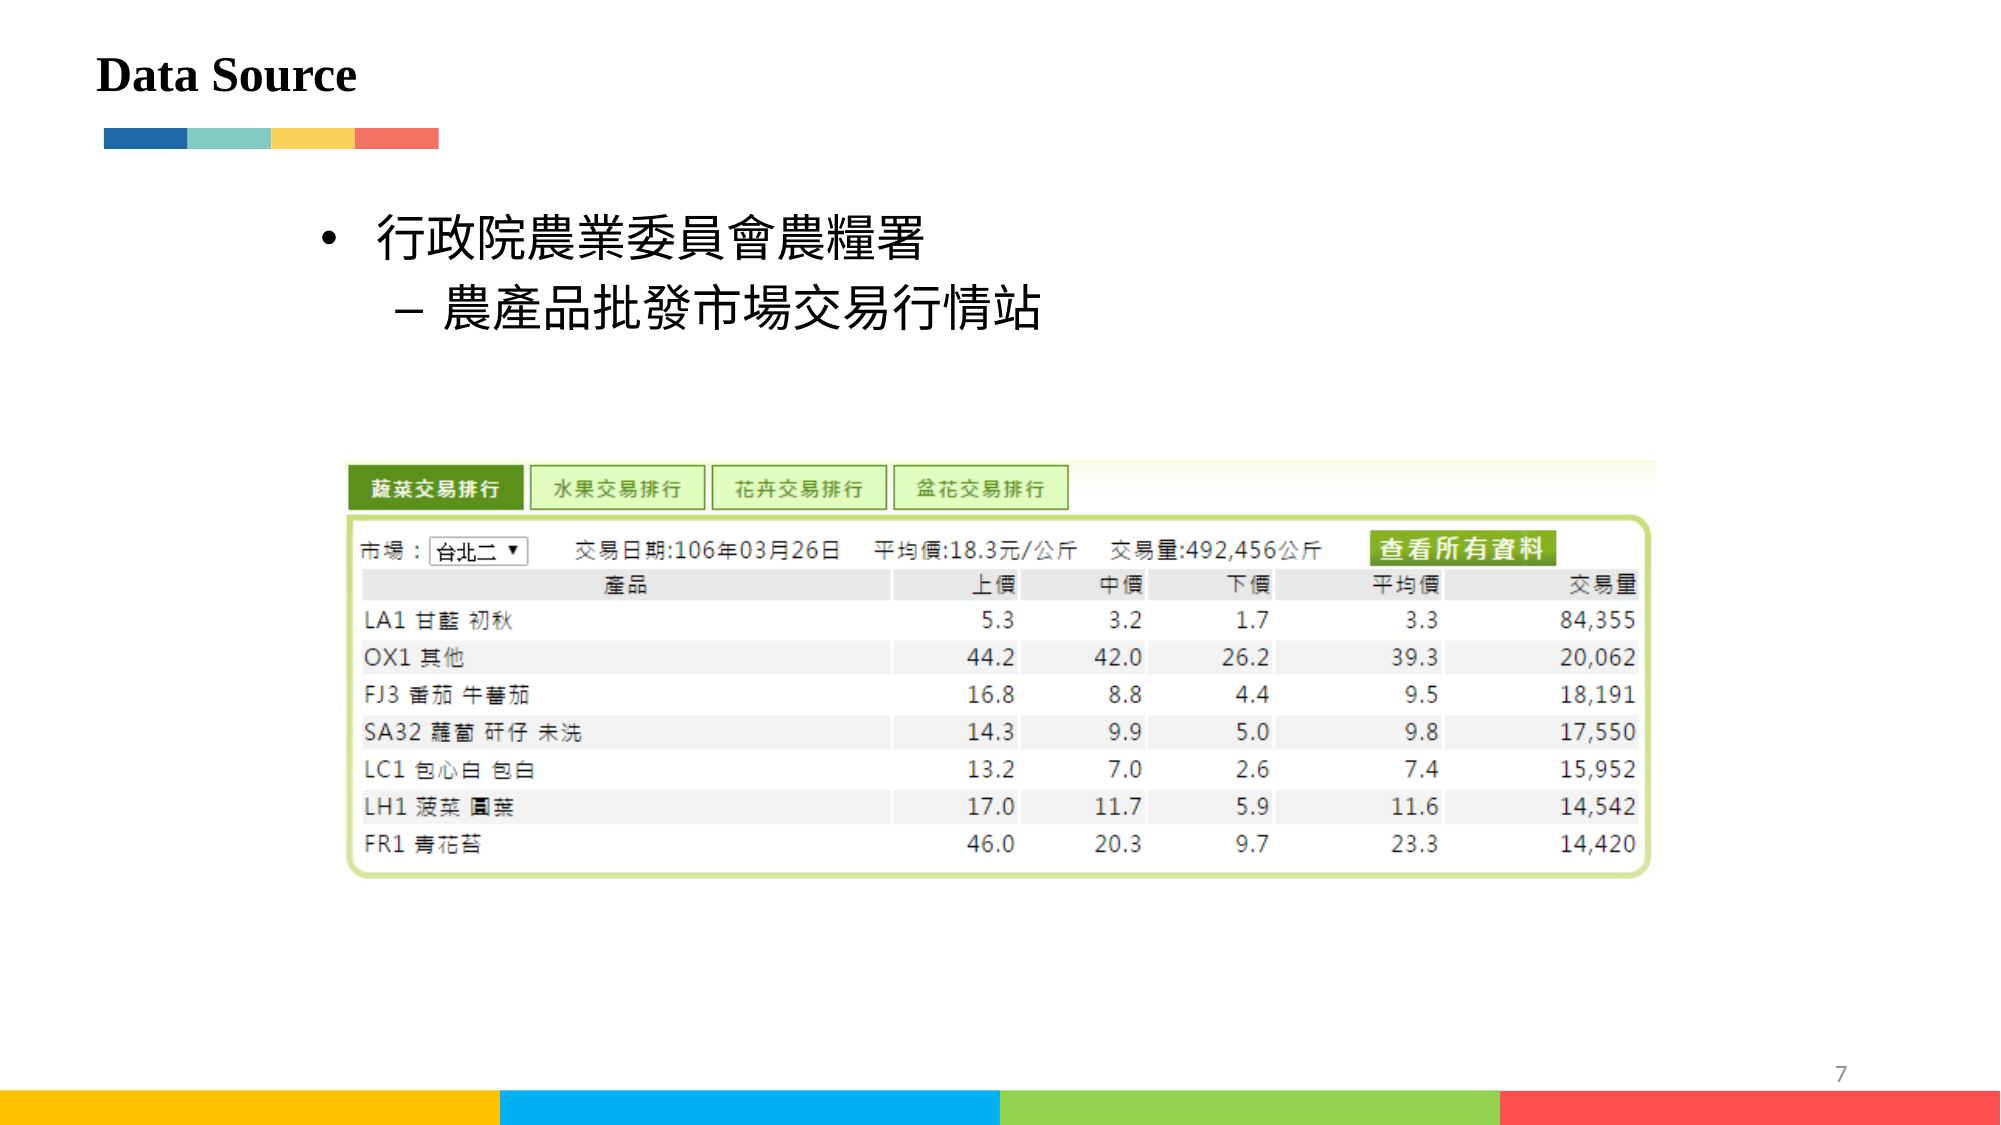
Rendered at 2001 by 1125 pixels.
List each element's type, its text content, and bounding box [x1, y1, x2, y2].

slide_number 7 [1412, 1042, 1863, 1090]
text_box 行政院農業委員會農糧署 農產品批發市場交易行情站 [305, 199, 1656, 942]
picture [344, 459, 1656, 885]
text_box Data Source [81, 33, 523, 109]
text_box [0, 1090, 2000, 1125]
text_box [103, 128, 439, 149]
